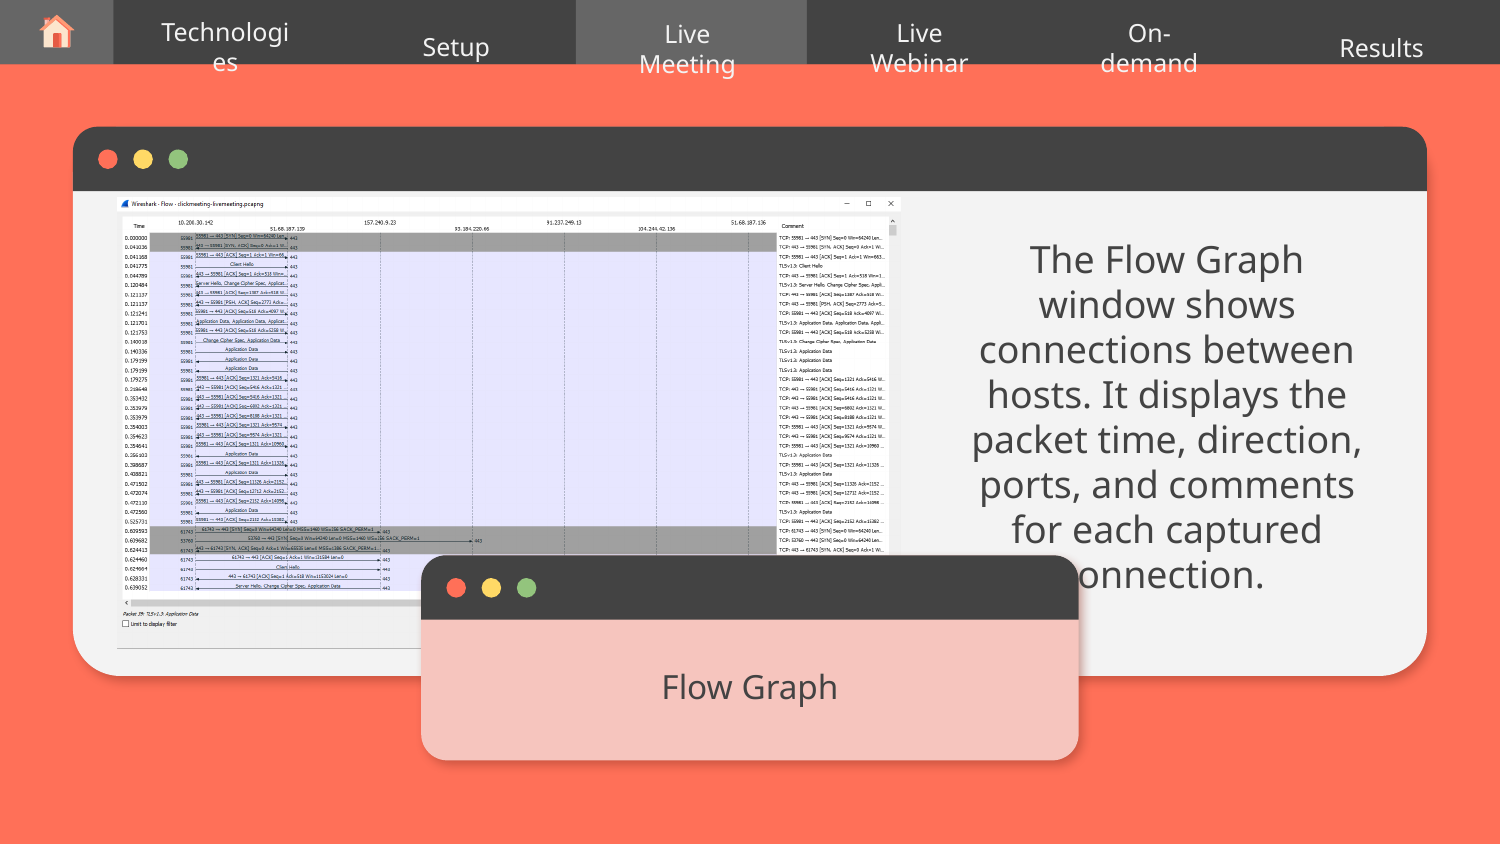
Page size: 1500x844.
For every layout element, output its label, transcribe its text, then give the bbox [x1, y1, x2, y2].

text_box On-demand [1076, 15, 1230, 49]
text_box [575, 0, 806, 65]
text_box Live Meeting [603, 16, 780, 50]
text_box [806, 0, 1037, 65]
text_box [1037, 0, 1268, 65]
text_box Setup [399, 14, 522, 48]
text_box [113, 0, 344, 65]
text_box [420, 555, 1079, 761]
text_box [38, 14, 75, 48]
text_box Live Webinar [839, 15, 1007, 49]
text_box Technologies [141, 14, 318, 48]
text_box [72, 126, 1428, 677]
text_box [0, 0, 114, 64]
text_box [344, 0, 575, 65]
text_box [1268, 0, 1500, 65]
text_box Results [1309, 15, 1461, 49]
picture [117, 197, 902, 649]
